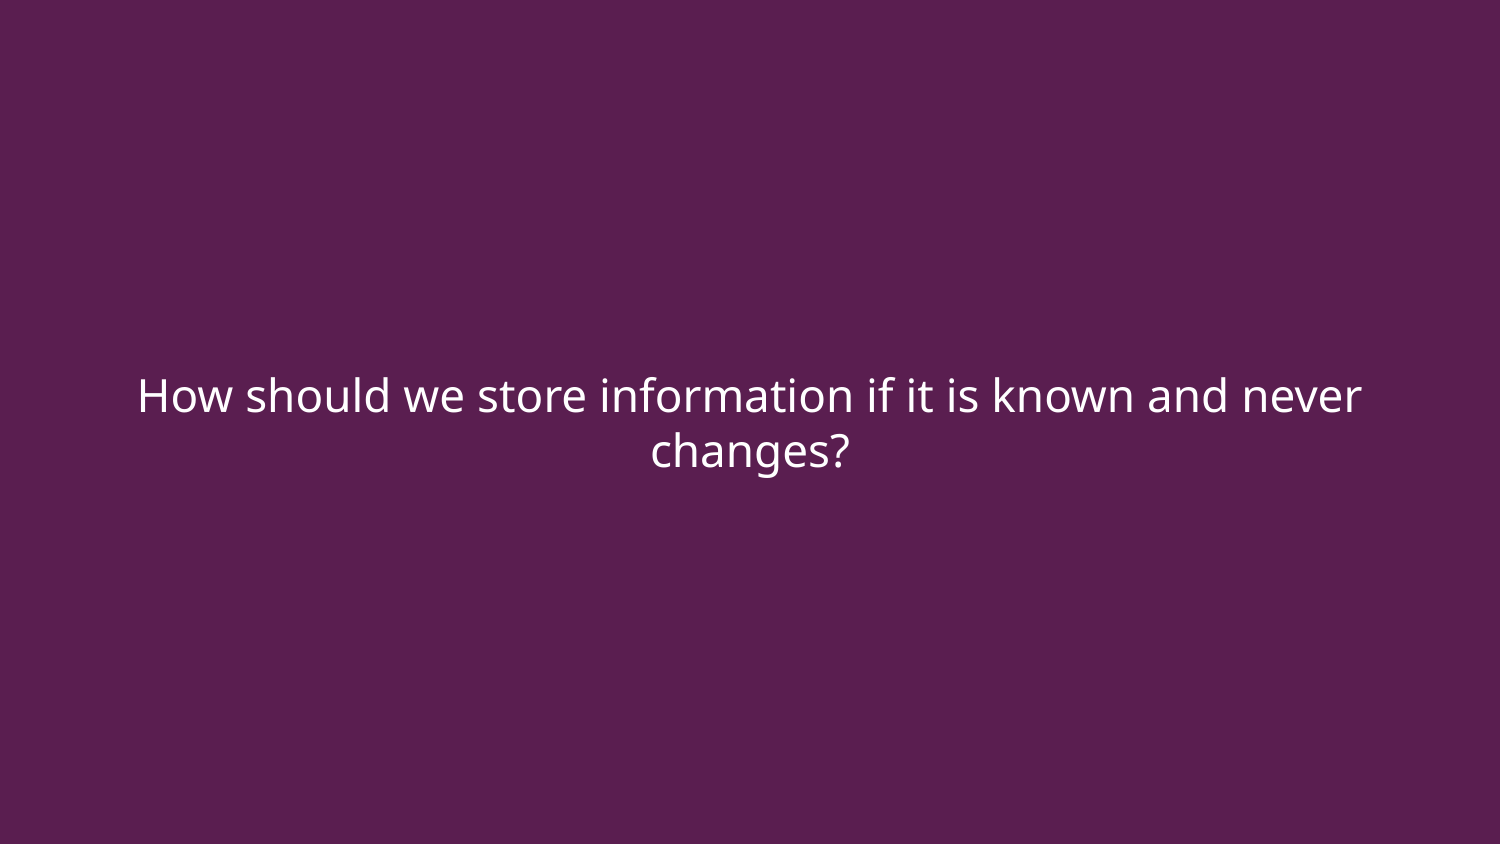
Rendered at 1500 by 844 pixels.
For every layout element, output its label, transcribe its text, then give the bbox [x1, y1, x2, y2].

title How should we store information if it is known and never changes? [50, 352, 1450, 492]
